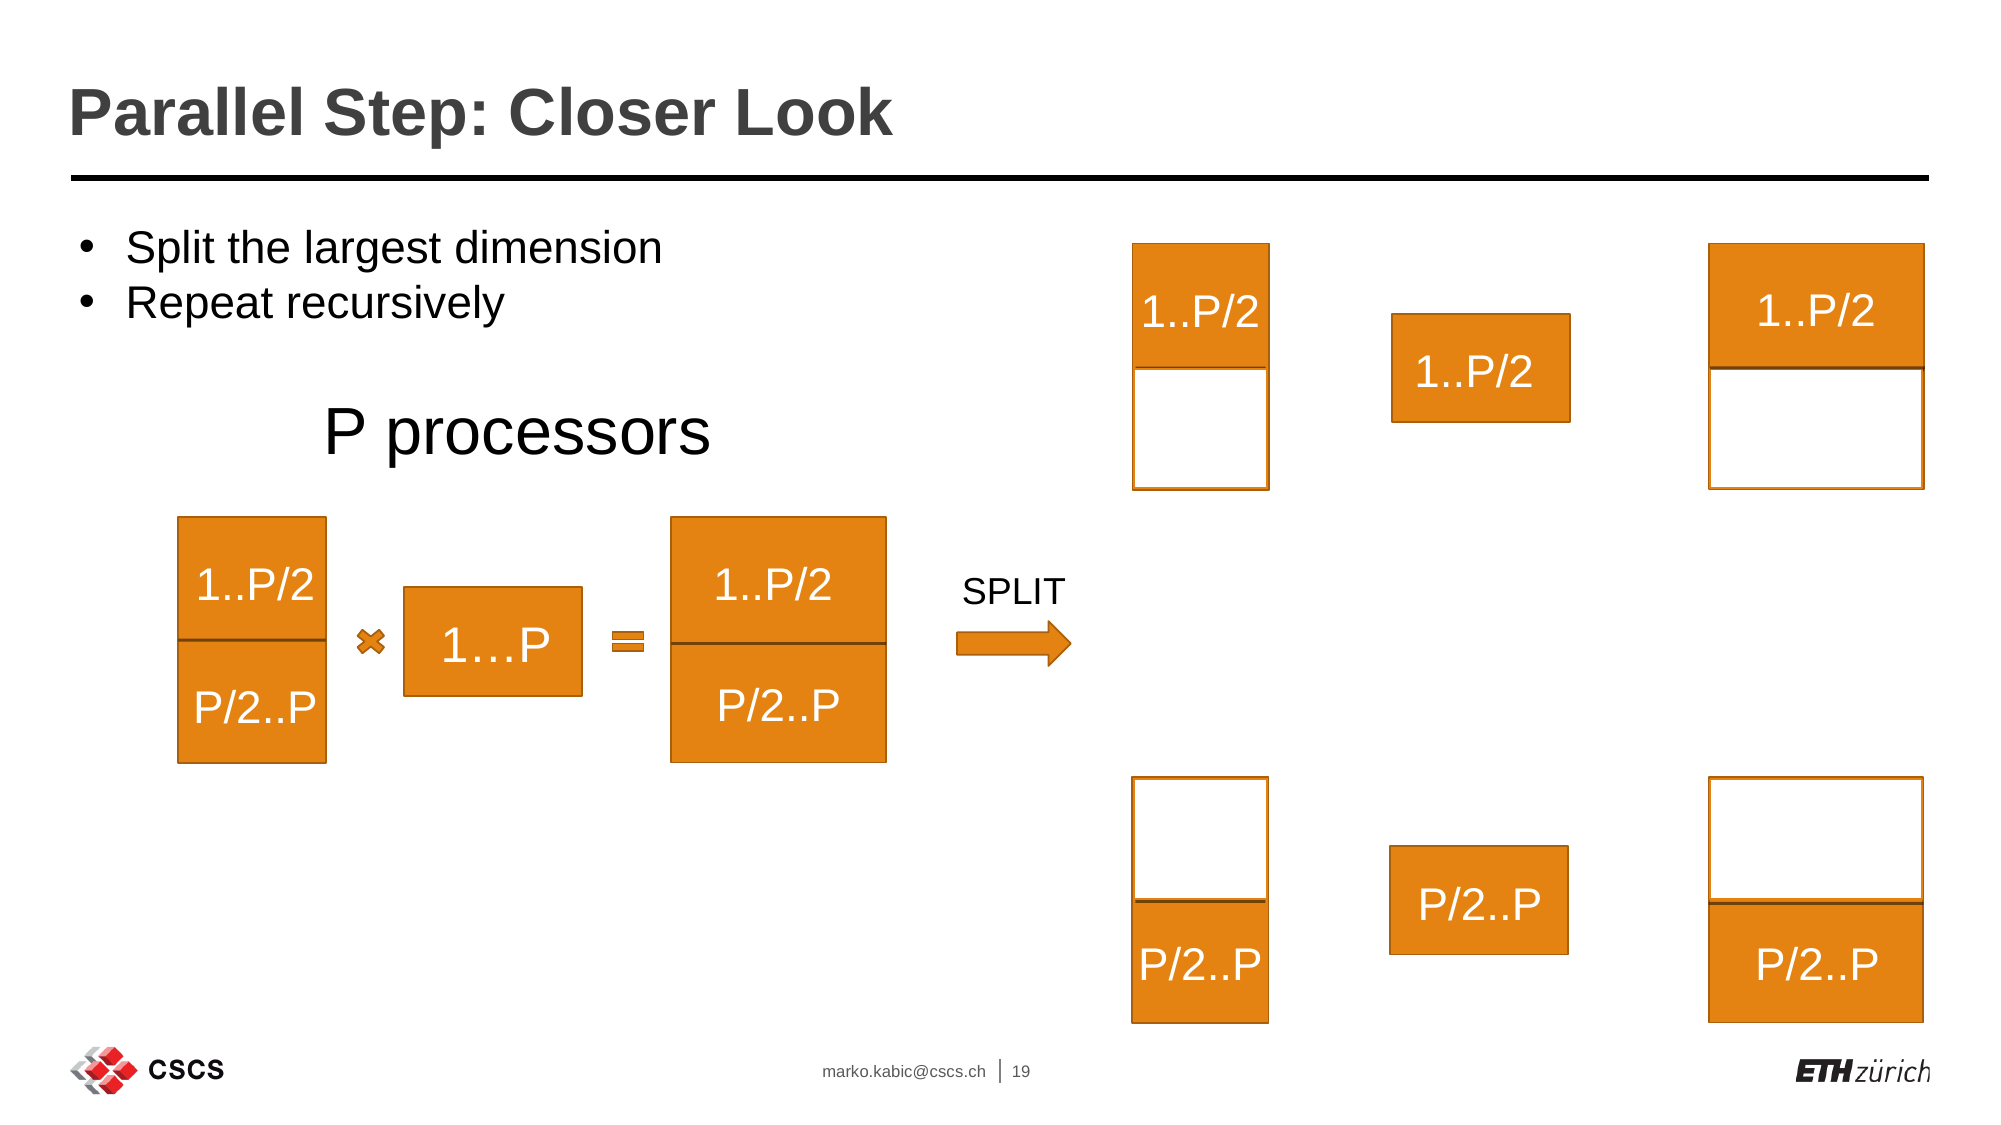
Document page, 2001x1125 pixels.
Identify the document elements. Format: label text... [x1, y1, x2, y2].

text_box [612, 643, 644, 652]
text_box [1709, 779, 1923, 900]
text_box [356, 629, 385, 655]
text_box [1709, 371, 1923, 489]
text_box [1391, 313, 1571, 423]
text_box [612, 631, 644, 640]
text_box 1..P/2 [1118, 274, 1283, 345]
text_box [1389, 845, 1569, 955]
text_box Parallel Step: Closer Look [68, 19, 1928, 161]
text_box P/2..P [173, 670, 338, 741]
text_box 1..P/2 [690, 546, 856, 617]
text_box [177, 741, 327, 764]
text_box [1131, 776, 1269, 926]
text_box Split the largest dimension Repeat recursively [63, 210, 707, 336]
text_box SPLIT [940, 559, 1087, 620]
text_box P processors [309, 380, 805, 476]
text_box [1132, 243, 1270, 274]
text_box [1708, 905, 1924, 1023]
text_box P/2..P [696, 668, 861, 739]
text_box [403, 586, 583, 697]
text_box [177, 617, 327, 670]
text_box [1132, 345, 1270, 491]
text_box [177, 516, 327, 546]
text_box [1131, 997, 1269, 1024]
text_box P/2..P [1118, 926, 1283, 997]
text_box 1..P/2 [1391, 333, 1557, 404]
slide_number 19 [999, 1059, 1063, 1083]
text_box [1133, 779, 1268, 900]
text_box [1708, 243, 1925, 369]
text_box [670, 516, 887, 763]
text_box [1708, 776, 1924, 901]
text_box 1..P/2 [1733, 273, 1899, 343]
text_box P/2..P [1397, 866, 1563, 937]
footer marko.kabic@cscs.ch [322, 1059, 998, 1083]
text_box 1…P [413, 605, 579, 681]
text_box 1..P/2 [173, 546, 338, 617]
text_box [956, 620, 1072, 667]
text_box P/2..P [1735, 926, 1900, 997]
text_box [1133, 368, 1268, 489]
